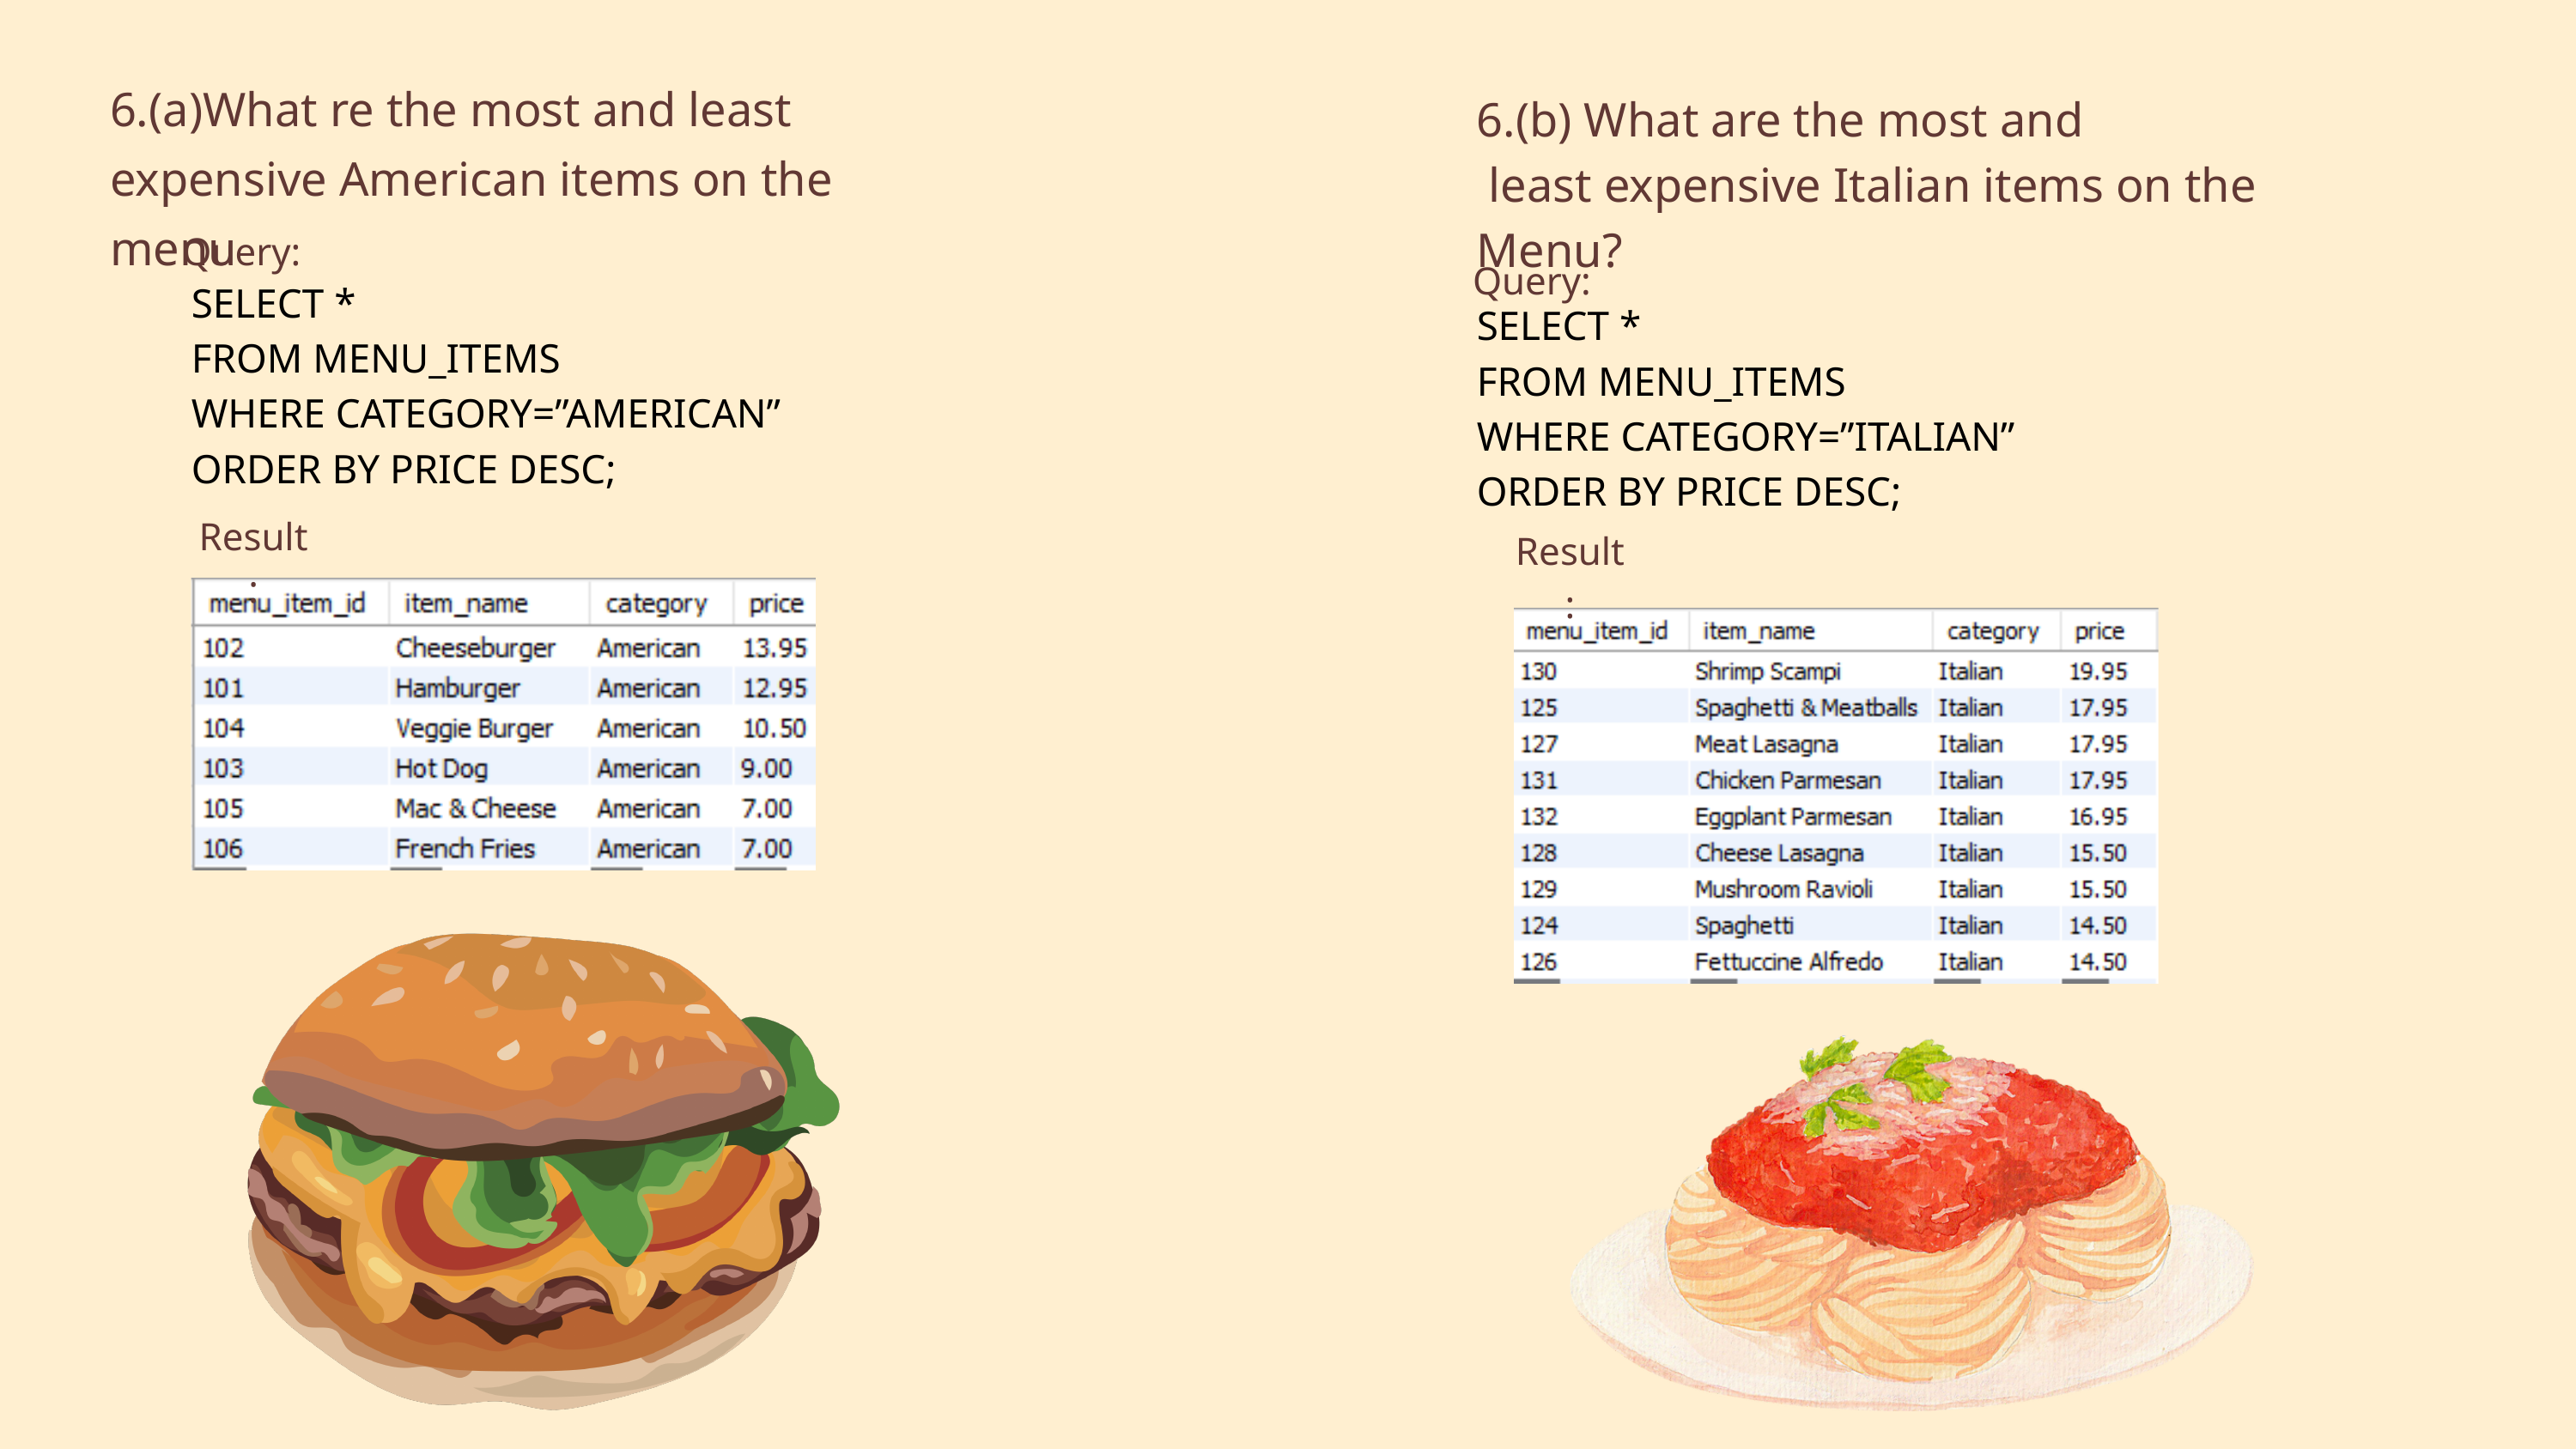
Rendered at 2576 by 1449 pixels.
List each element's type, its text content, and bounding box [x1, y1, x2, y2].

text_box SELECT * FROM MENU_ITEMS WHERE CATEGORY=”AMERICAN” ORDER BY PRICE DESC; [191, 270, 804, 492]
text_box Query: [30, 221, 454, 274]
text_box [241, 931, 841, 1411]
text_box [1570, 1035, 2255, 1411]
text_box Result: [197, 505, 310, 611]
text_box 6.(a)What re the most and least expensive American items on the menu [110, 65, 927, 276]
text_box [1514, 608, 2159, 984]
text_box SELECT * FROM MENU_ITEMS WHERE CATEGORY=”ITALIAN” ORDER BY PRICE DESC; [1476, 293, 2072, 514]
text_box Query: [1320, 249, 1744, 303]
text_box [191, 578, 816, 870]
text_box 6.(b) What are the most and least expensive Italian items on the Menu? [1476, 81, 2348, 277]
text_box Result: [1514, 520, 1626, 626]
